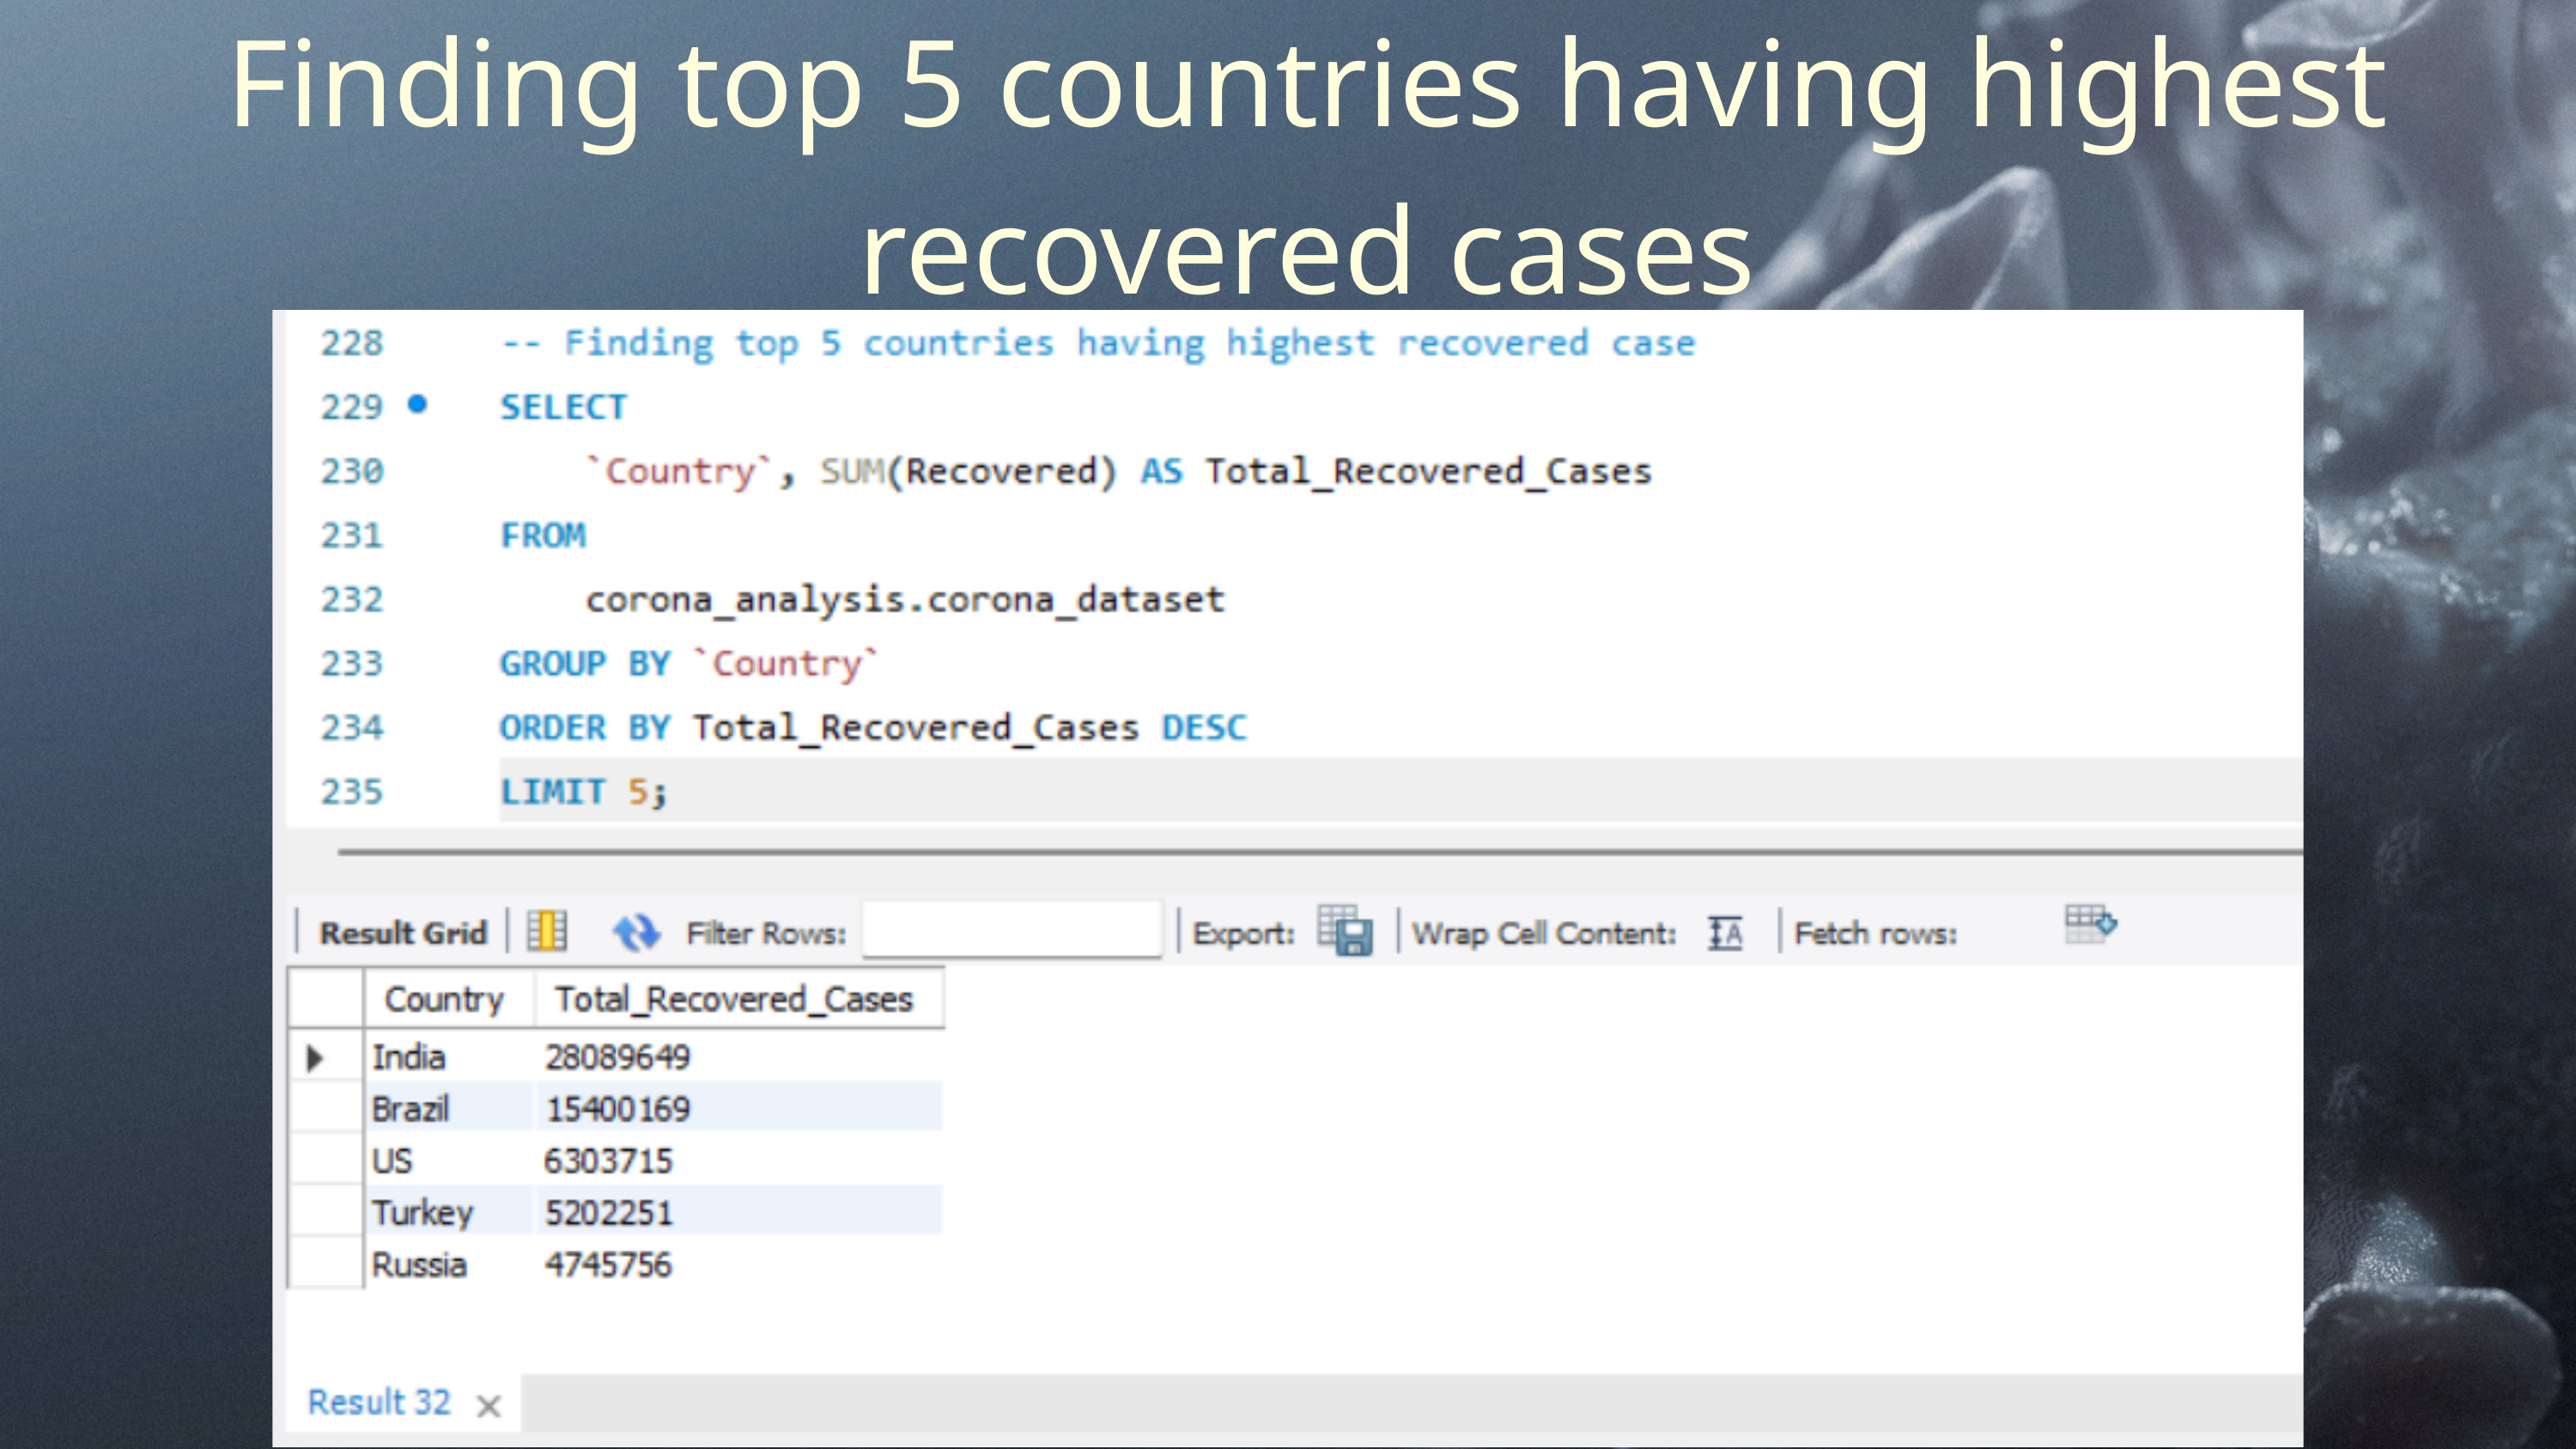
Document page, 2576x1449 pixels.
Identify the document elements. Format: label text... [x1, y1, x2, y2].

text_box [272, 318, 2304, 1448]
text_box [0, 0, 2576, 1449]
text_box Finding top 5 countries having highest recovered cases [38, 0, 2576, 318]
